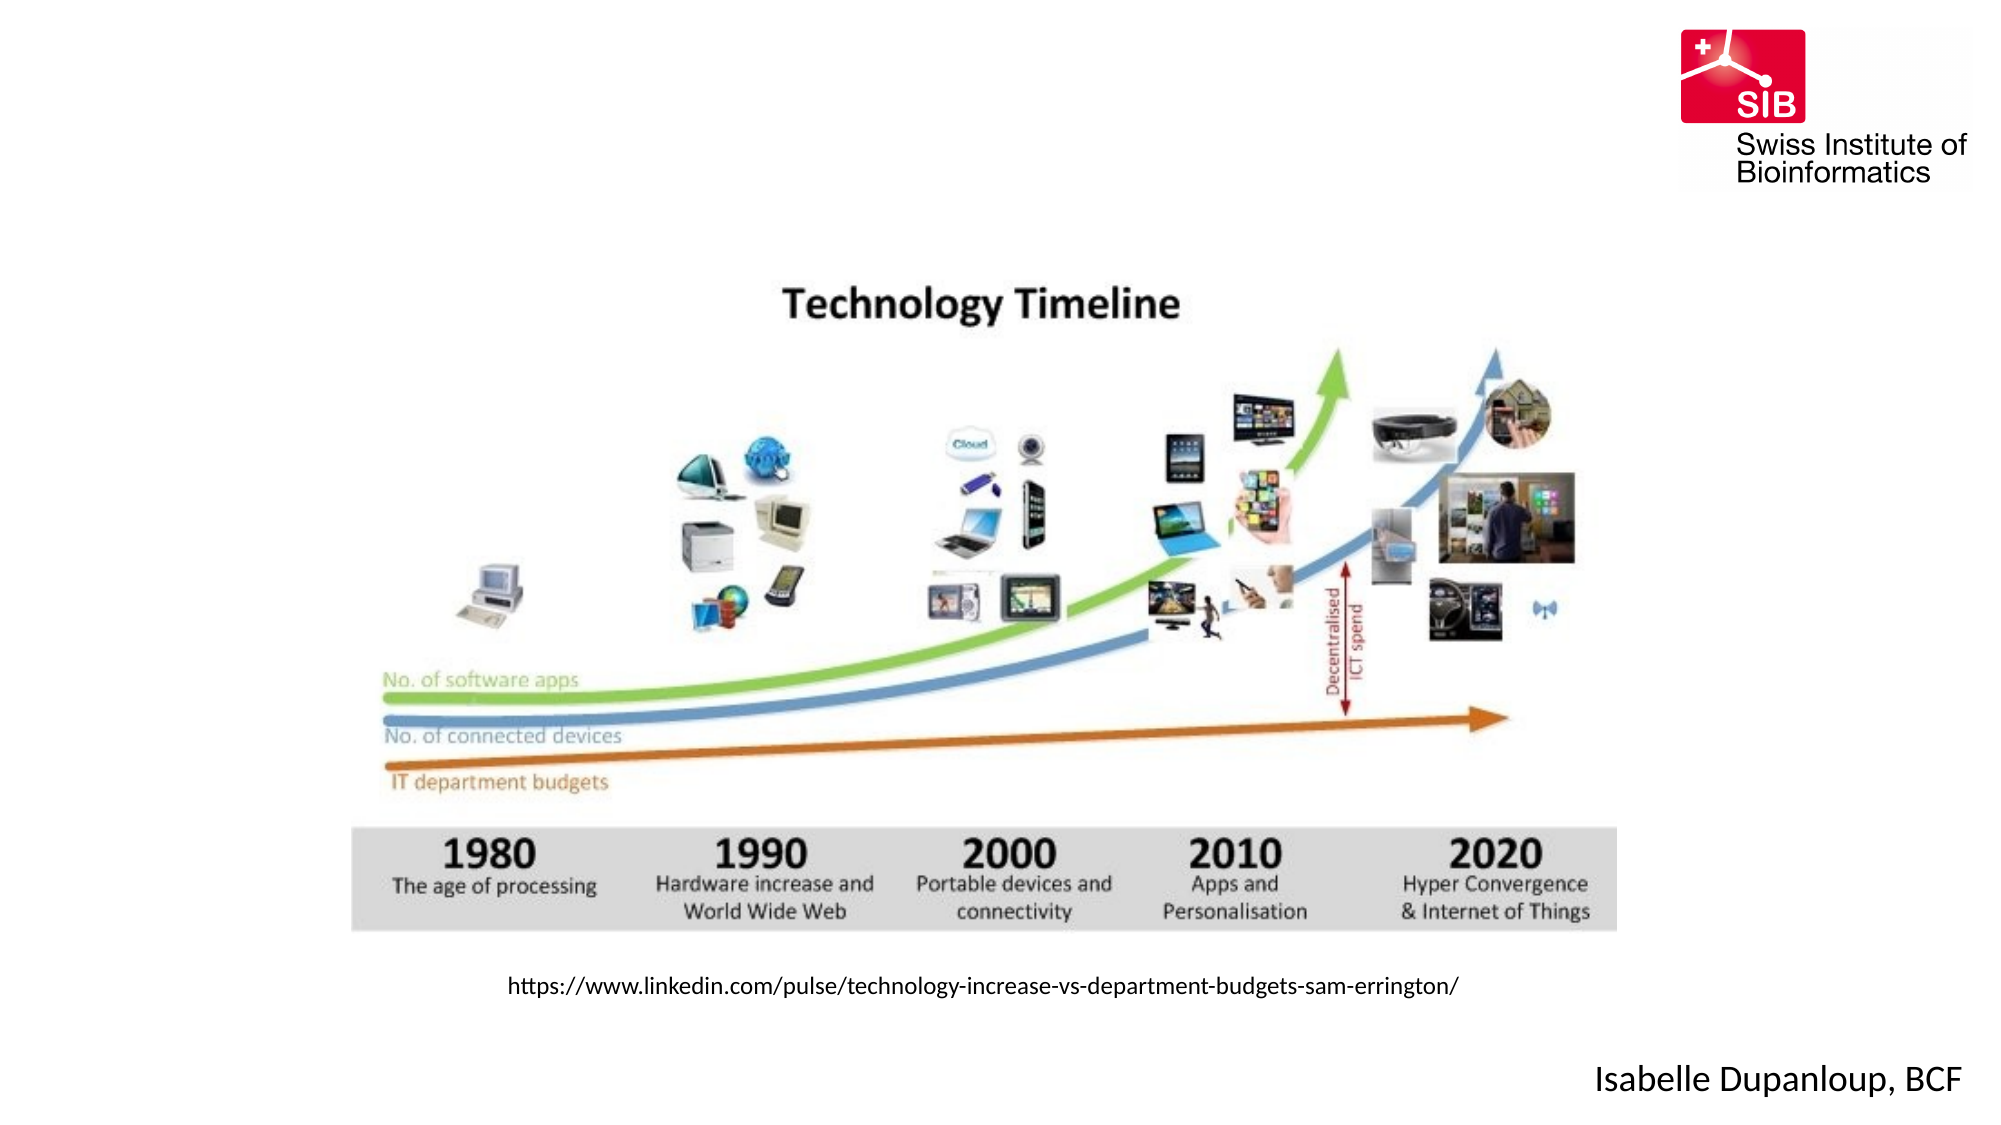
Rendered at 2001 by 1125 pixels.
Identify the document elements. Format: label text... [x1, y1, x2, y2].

text_box Isabelle Dupanloup, BCF [1557, 1046, 2000, 1107]
picture [350, 237, 1617, 963]
picture [1678, 27, 1973, 193]
text_box https://www.linkedin.com/pulse/technology-increase-vs-department-budgets-sam-errington/ [481, 963, 1488, 1008]
